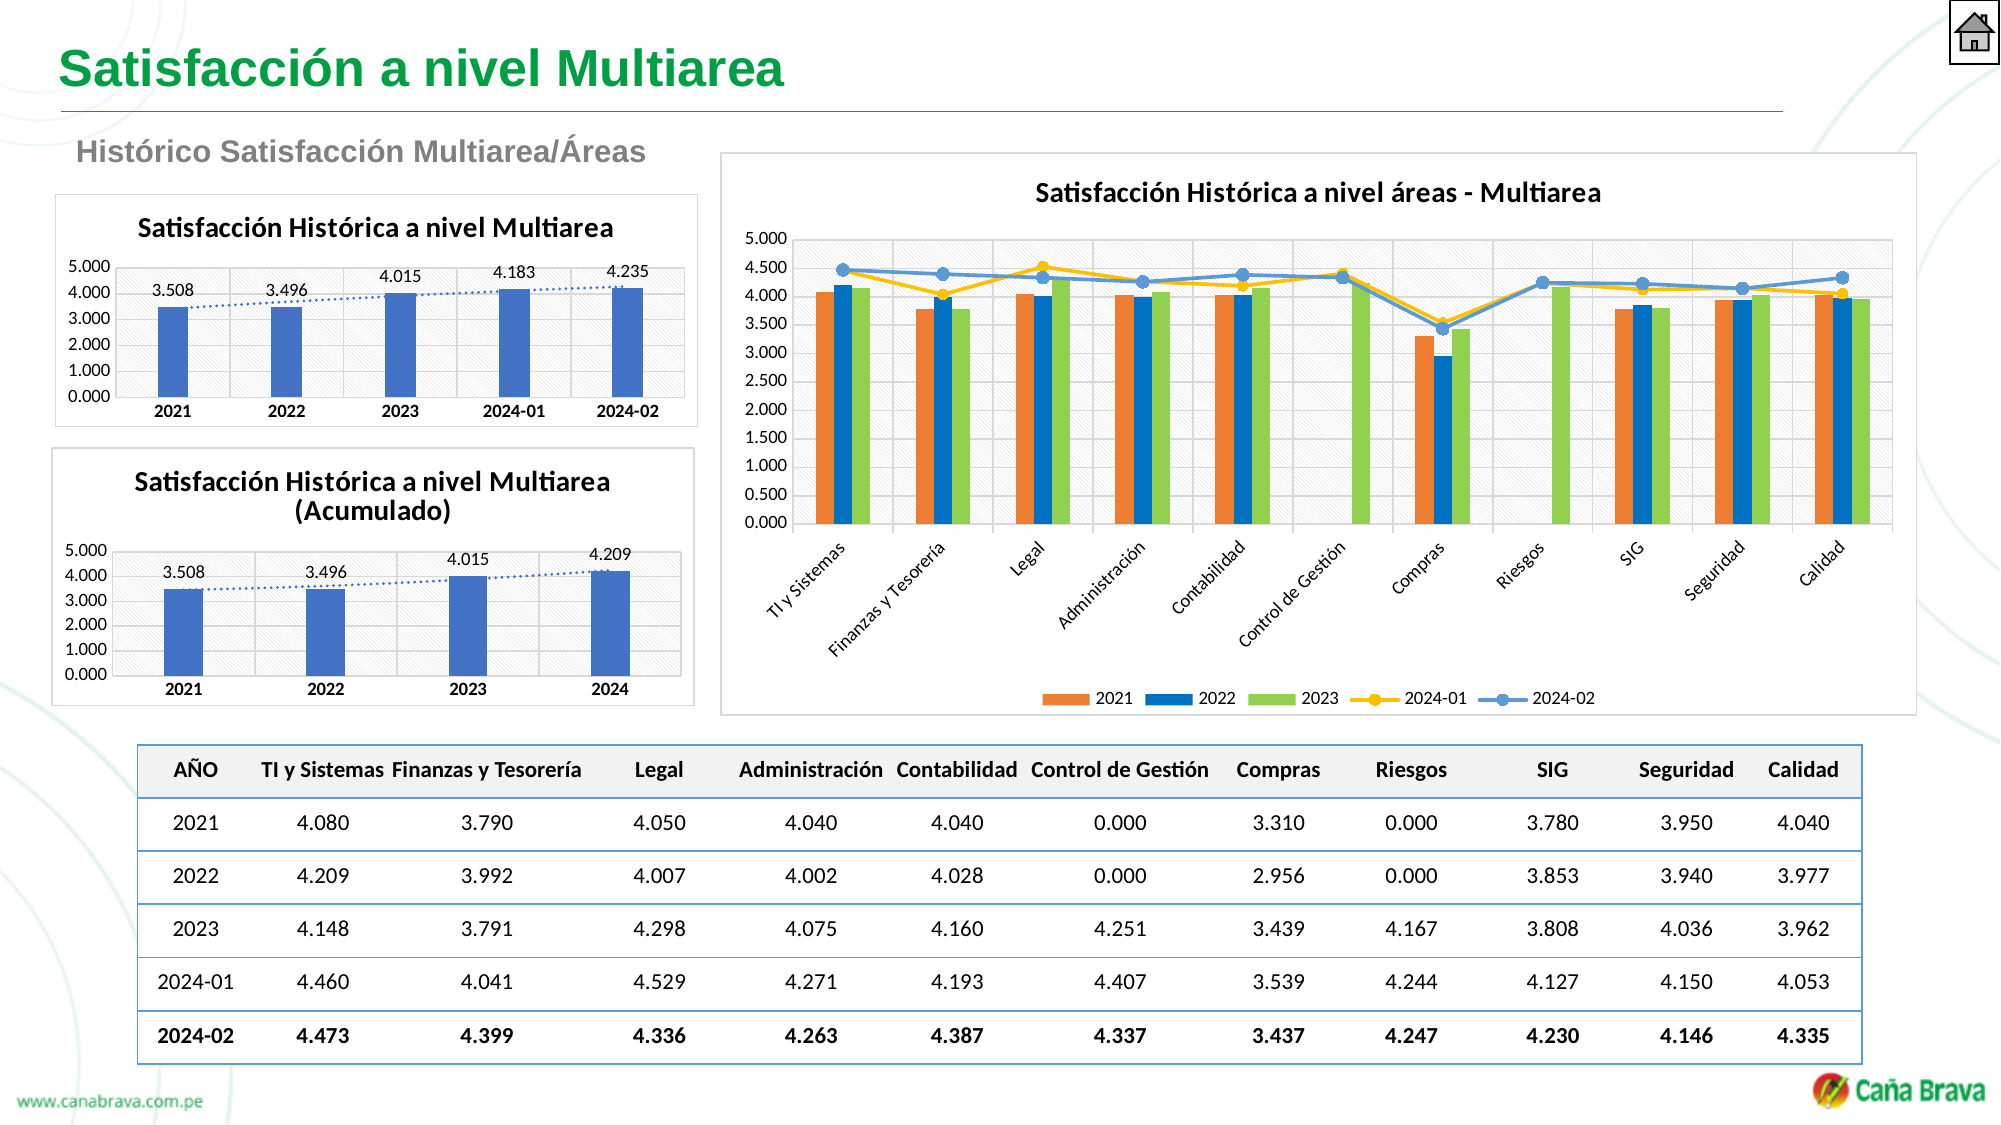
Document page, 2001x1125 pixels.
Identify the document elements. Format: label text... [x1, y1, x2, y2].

table_cell 4.150 [1628, 958, 1745, 1010]
table_cell 4.146 [1628, 1012, 1745, 1063]
table_cell 3.808 [1478, 905, 1628, 957]
text_box Satisfacción a nivel Multiarea [44, 36, 1784, 103]
table_cell 4.040 [886, 799, 1029, 850]
table_cell 4.407 [1029, 958, 1212, 1010]
chart [54, 193, 699, 428]
table_header Finanzas y Tesorería [392, 746, 582, 797]
table_header SIG [1478, 746, 1628, 797]
table_cell 3.962 [1745, 905, 1861, 957]
table_header Legal [582, 746, 737, 797]
table_cell 4.036 [1628, 905, 1745, 957]
table_cell 0.000 [1029, 852, 1212, 903]
table_cell 2023 [138, 905, 254, 957]
table_cell 4.460 [254, 958, 392, 1010]
table_cell 3.437 [1212, 1012, 1346, 1063]
text_box [1949, 0, 2000, 65]
table_cell 4.050 [582, 799, 737, 850]
table_cell 3.992 [392, 852, 582, 903]
table_cell 4.244 [1346, 958, 1478, 1010]
table_header AÑO [138, 746, 254, 797]
table_cell 4.337 [1029, 1012, 1212, 1063]
table_cell 2021 [138, 799, 254, 850]
table_cell 4.053 [1745, 958, 1861, 1010]
table_cell 4.193 [886, 958, 1029, 1010]
table_cell 3.853 [1478, 852, 1628, 903]
table_cell 3.439 [1212, 905, 1346, 957]
table_cell 0.000 [1029, 799, 1212, 850]
table_header Riesgos [1346, 746, 1478, 797]
table_cell 4.271 [737, 958, 886, 1010]
table_header Seguridad [1628, 746, 1745, 797]
table_cell 4.028 [886, 852, 1029, 903]
table_cell 3.940 [1628, 852, 1745, 903]
table_cell 4.040 [1745, 799, 1861, 850]
table_cell 3.790 [392, 799, 582, 850]
table_cell 4.209 [254, 852, 392, 903]
table_cell 4.040 [737, 799, 886, 850]
table_cell 4.335 [1745, 1012, 1861, 1063]
table_cell 4.387 [886, 1012, 1029, 1063]
table_cell 2022 [138, 852, 254, 903]
table_cell 2.956 [1212, 852, 1346, 903]
table_cell 4.263 [737, 1012, 886, 1063]
table_header Compras [1212, 746, 1346, 797]
table_header Contabilidad [886, 746, 1029, 797]
table_cell 4.041 [392, 958, 582, 1010]
table_cell 4.251 [1029, 905, 1212, 957]
table_cell 4.002 [737, 852, 886, 903]
chart [50, 446, 695, 707]
table_cell 4.127 [1478, 958, 1628, 1010]
table_cell 2024-01 [138, 958, 254, 1010]
table_cell 4.399 [392, 1012, 582, 1063]
table_cell 4.298 [582, 905, 737, 957]
table_cell 4.160 [886, 905, 1029, 957]
chart [720, 152, 1918, 716]
table_cell 3.539 [1212, 958, 1346, 1010]
table_cell 3.310 [1212, 799, 1346, 850]
table_header Control de Gestión [1029, 746, 1212, 797]
table_cell 3.977 [1745, 852, 1861, 903]
table_cell 4.007 [582, 852, 737, 903]
text_box Histórico Satisfacción Multiarea/Áreas [60, 130, 670, 175]
picture [0, 0, 2001, 1125]
table_cell 4.075 [737, 905, 886, 957]
table_cell 3.950 [1628, 799, 1745, 850]
table_header Calidad [1745, 746, 1861, 797]
table_cell 0.000 [1346, 799, 1478, 850]
table_cell 3.791 [392, 905, 582, 957]
table_cell 3.780 [1478, 799, 1628, 850]
table_cell 4.148 [254, 905, 392, 957]
table_cell 4.167 [1346, 905, 1478, 957]
table_header TI y Sistemas [254, 746, 392, 797]
table_cell 4.336 [582, 1012, 737, 1063]
table_cell 4.080 [254, 799, 392, 850]
table_cell 4.247 [1346, 1012, 1478, 1063]
table_cell 4.529 [582, 958, 737, 1010]
table_cell 4.473 [254, 1012, 392, 1063]
table_cell 0.000 [1346, 852, 1478, 903]
table_header Administración [737, 746, 886, 797]
table_cell 2024-02 [138, 1012, 254, 1063]
table_cell 4.230 [1478, 1012, 1628, 1063]
